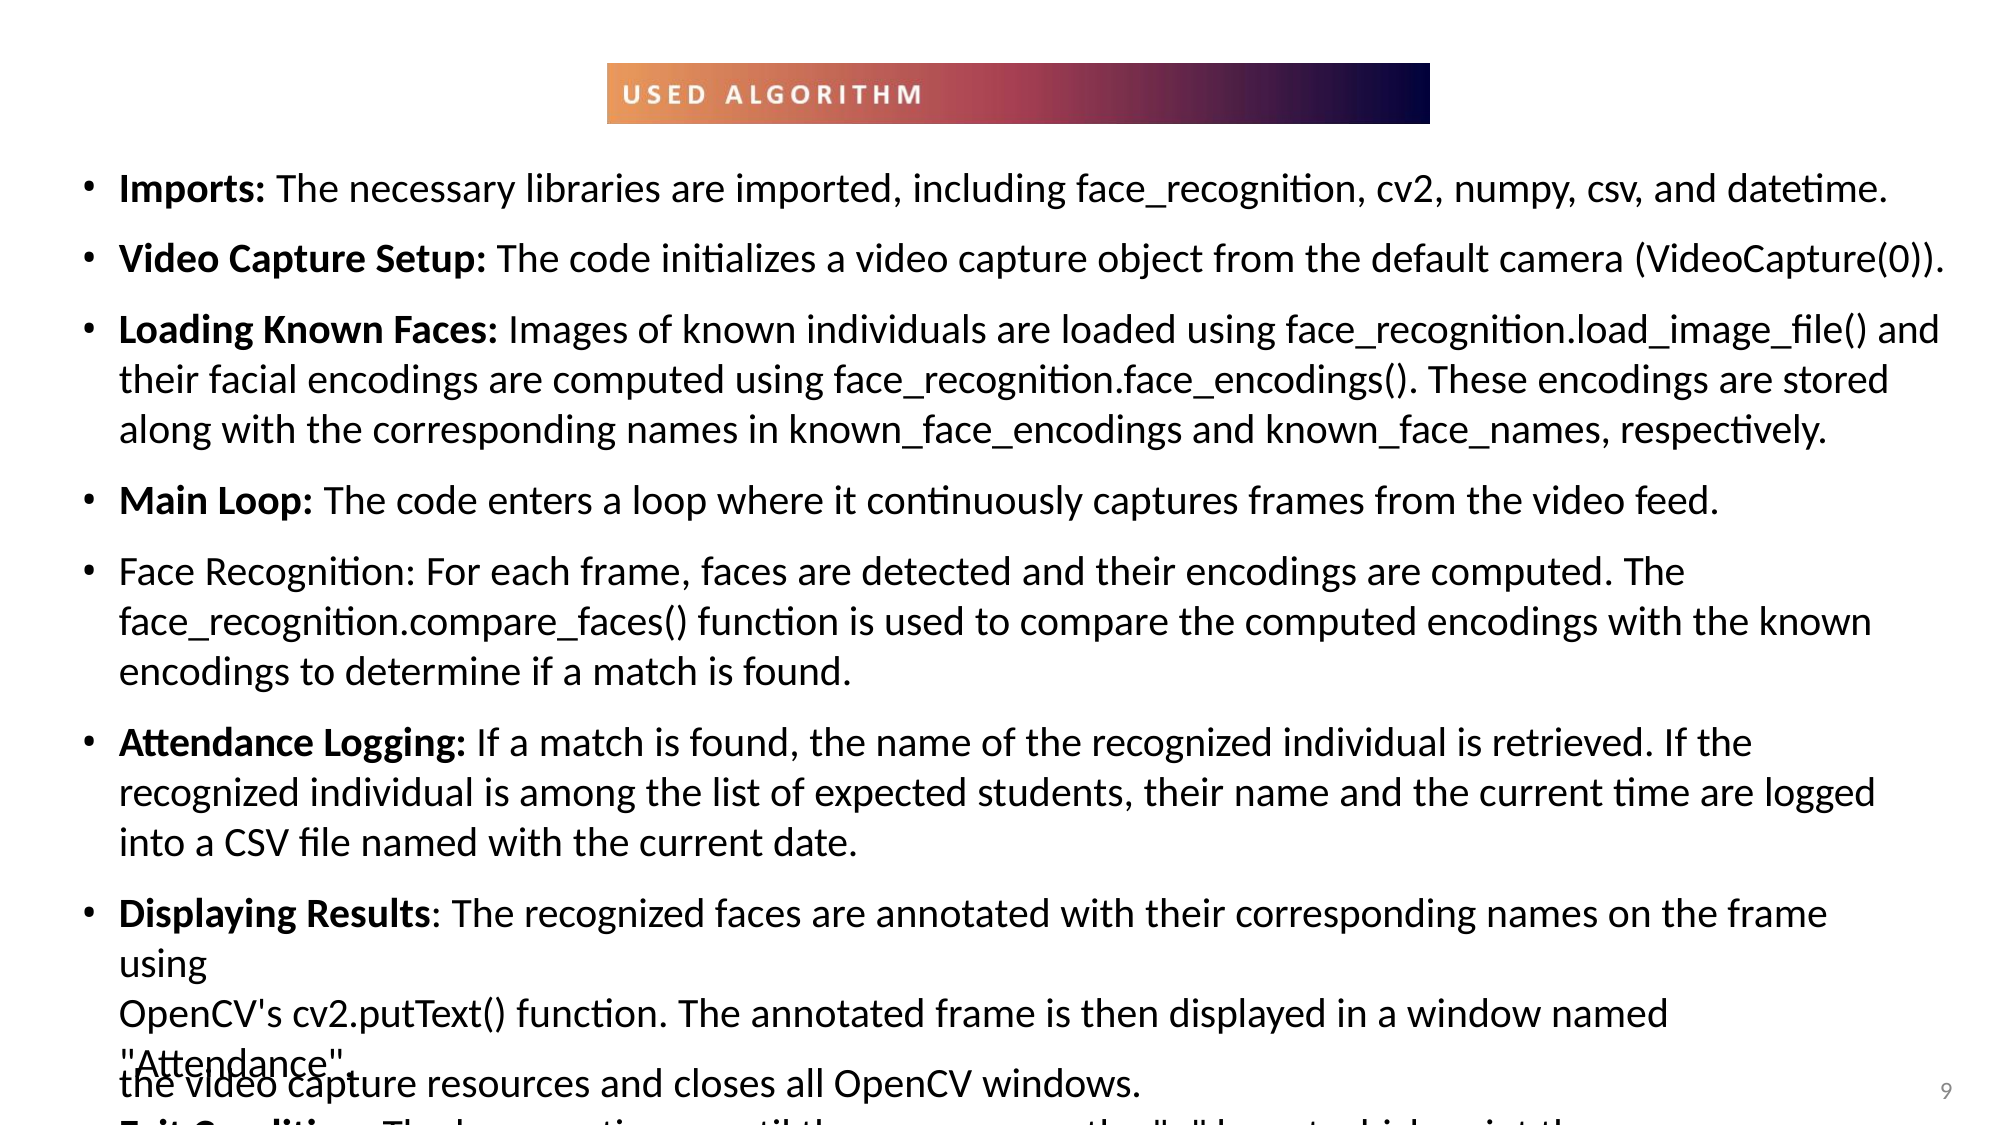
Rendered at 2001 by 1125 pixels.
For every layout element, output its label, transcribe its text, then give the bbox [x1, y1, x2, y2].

text_box the video capture resources and closes all OpenCV windows. [116, 1054, 1145, 1107]
picture [606, 63, 1430, 125]
text_box Imports: The necessary libraries are imported, including face_recognition, cv2, numpy, csv, and datetime. Video Capture Setup: The code initializes a video capture object from the default camera (VideoCapture(0)). Loading Known Faces: Images of known individuals are loaded using face_recognition.load_image_file() and their facial encodings are computed using face_recognition.face_encodings(). These encodings are stored along with the corresponding names in known_face_encodings and known_face_names, respectively. Main Loop: The code enters a loop where it continuously captures frames from the video feed. Face Recognition: For each frame, faces are detected and their encodings are computed. The face_recognition.compare_faces() function is used to compare the computed encodings with the known encodings to determine if a match is found. Attendance Logging: If a match is found, the name of the recognized individual is retrieved. If the recognized individual is among the list of expected students, their name and the current time are logged into a CSV file named with the current date. Displaying Results: The recognized faces are annotated with their corresponding names on the frame using OpenCV's cv2.putText() function. The annotated frame is then displayed in a window named "Attendance". Exit Condition: The loop continues until the user presses the "q" key, at which point the program releases [79, 137, 1952, 1125]
